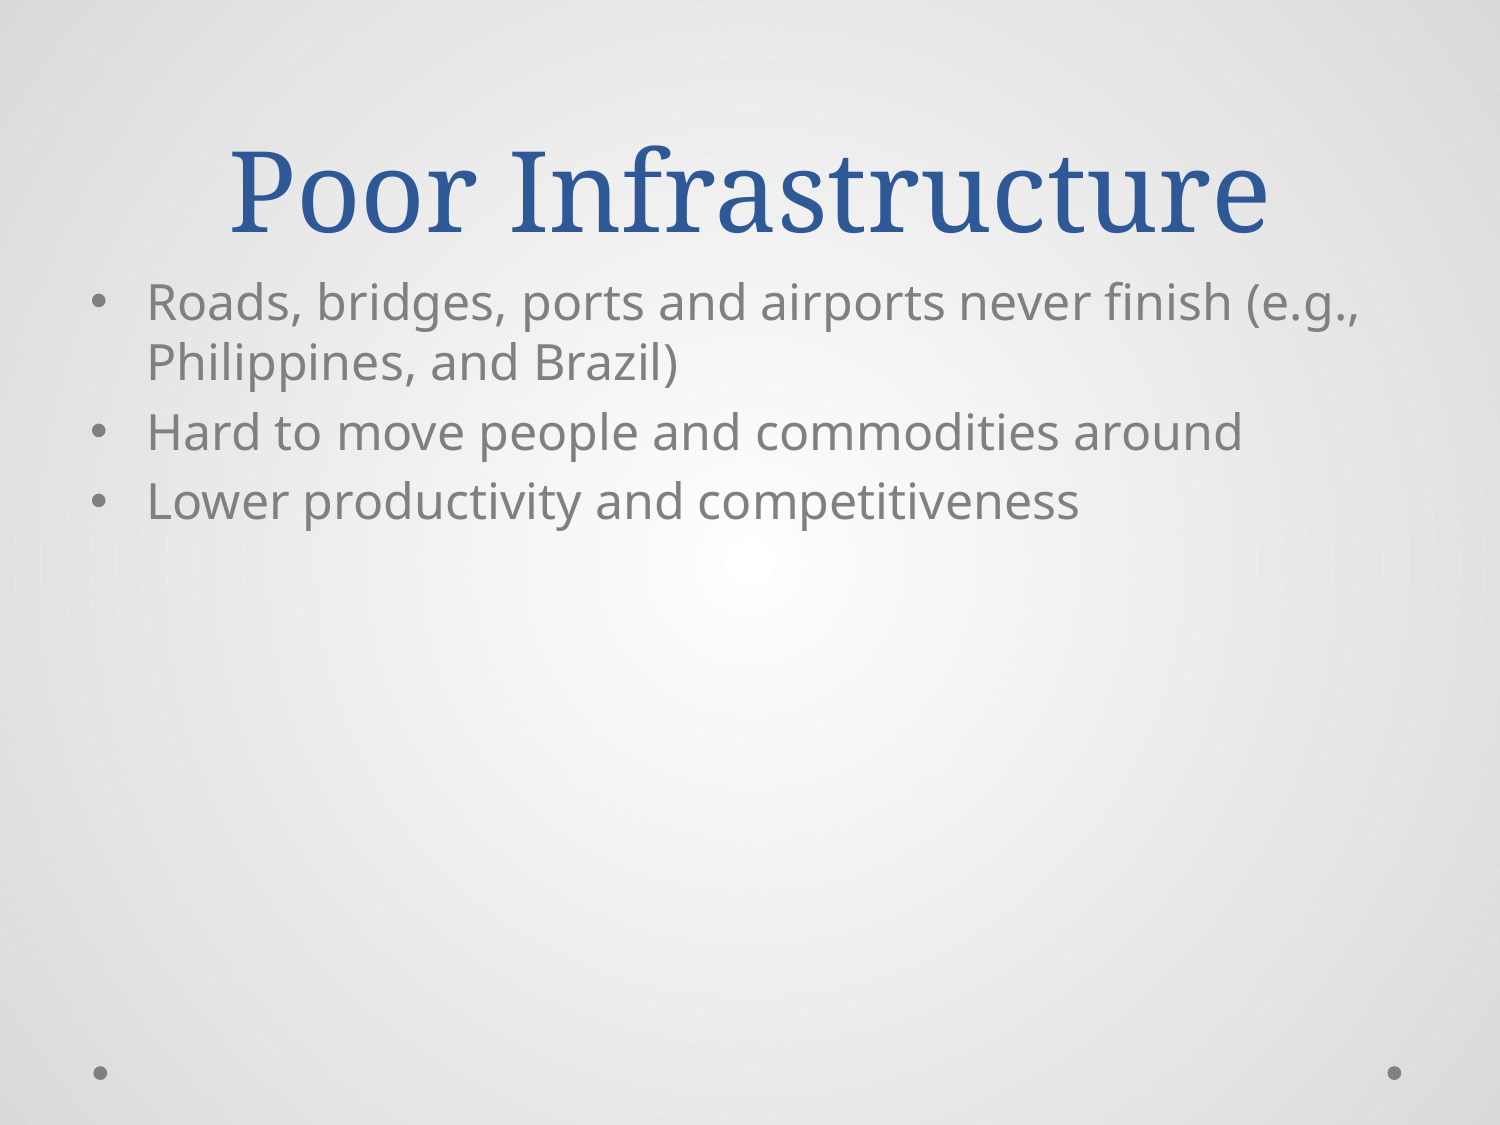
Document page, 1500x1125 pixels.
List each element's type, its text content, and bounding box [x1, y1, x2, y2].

title Poor Infrastructure [75, 0, 1425, 262]
list Roads, bridges, ports and airports never finish (e.g., Philippines, and Brazil) Hard to move people and commodities around Lower productivity and competitiveness [75, 262, 1425, 1005]
